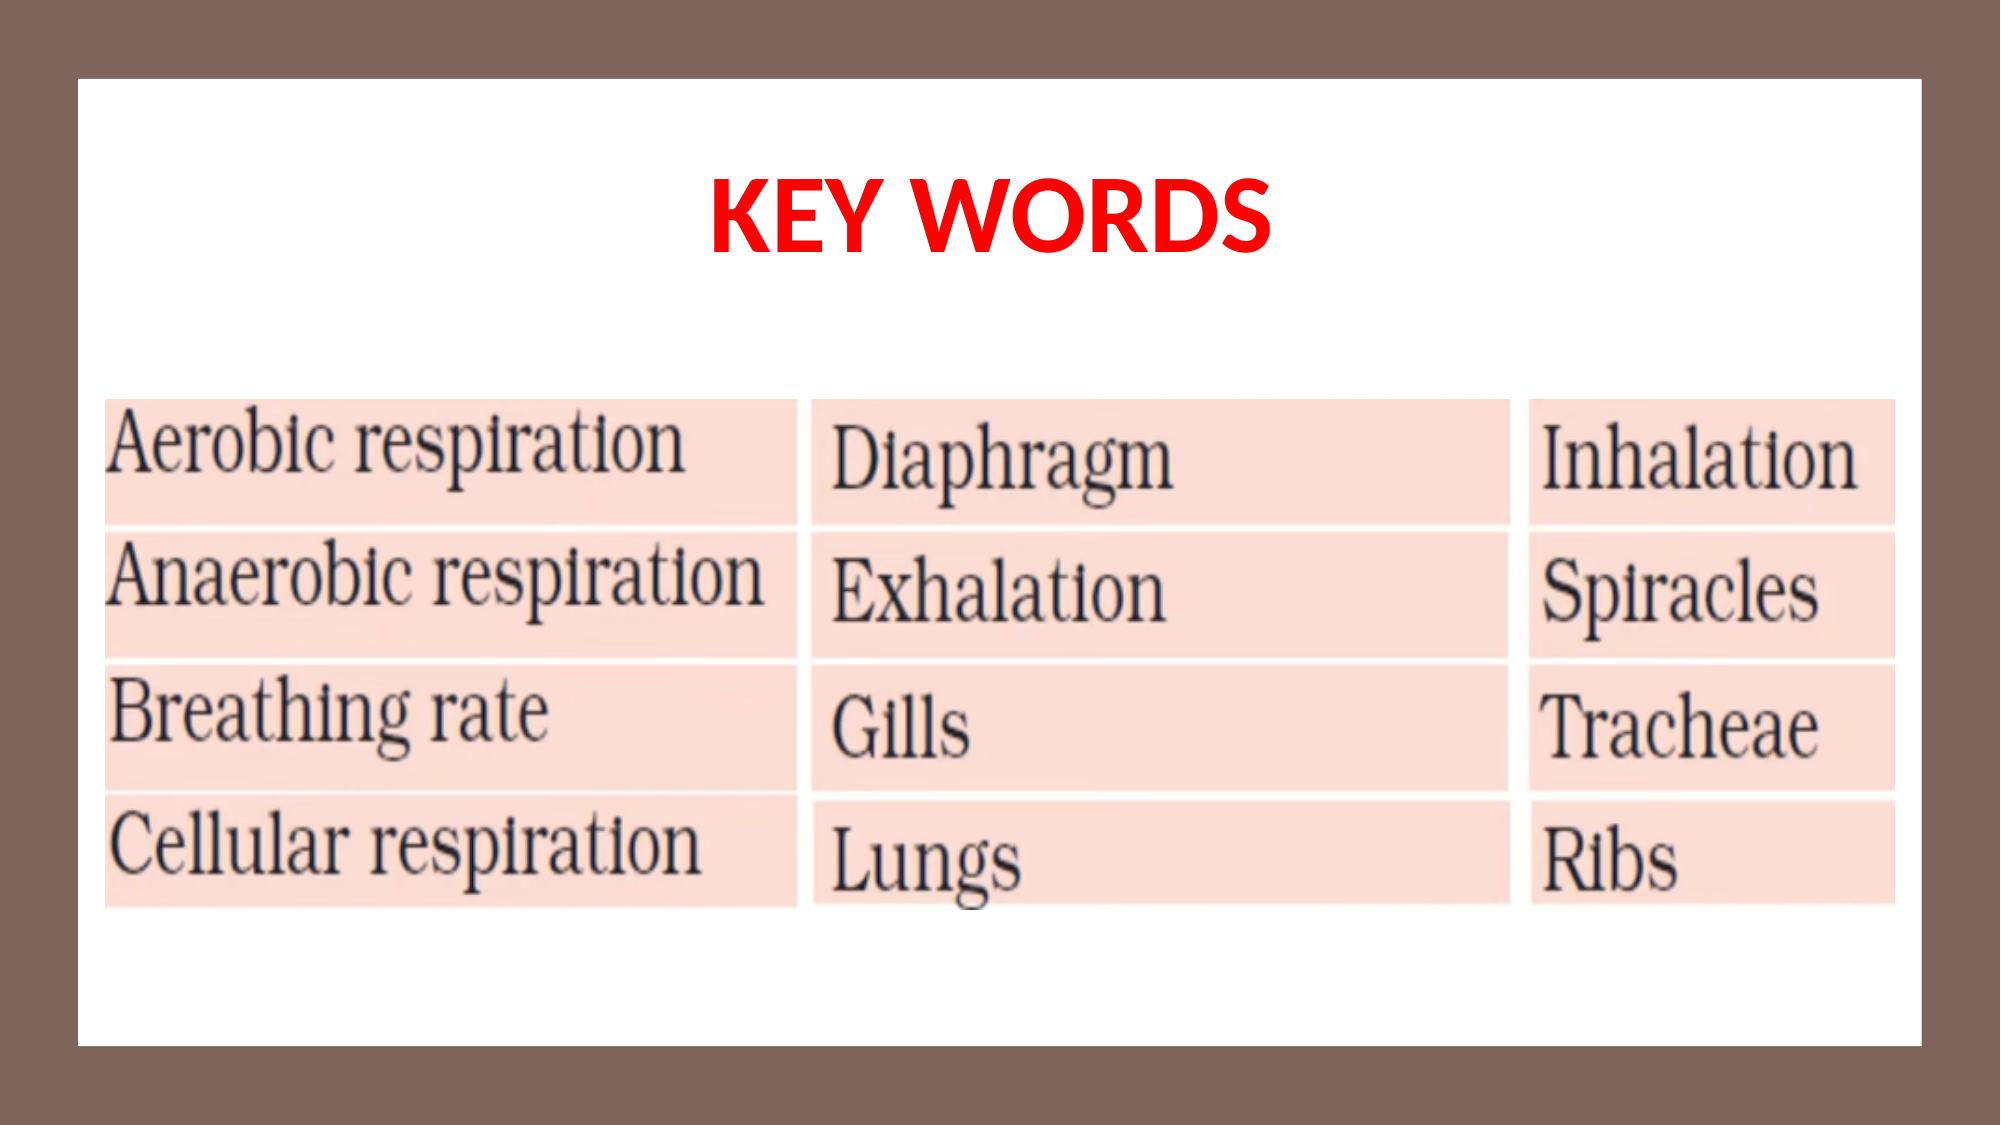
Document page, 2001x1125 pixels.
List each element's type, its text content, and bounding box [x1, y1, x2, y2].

text_box [0, 0, 2000, 1125]
picture [105, 399, 1895, 910]
text_box [77, 78, 1923, 1047]
text_box KEY WORDS [694, 132, 1479, 283]
